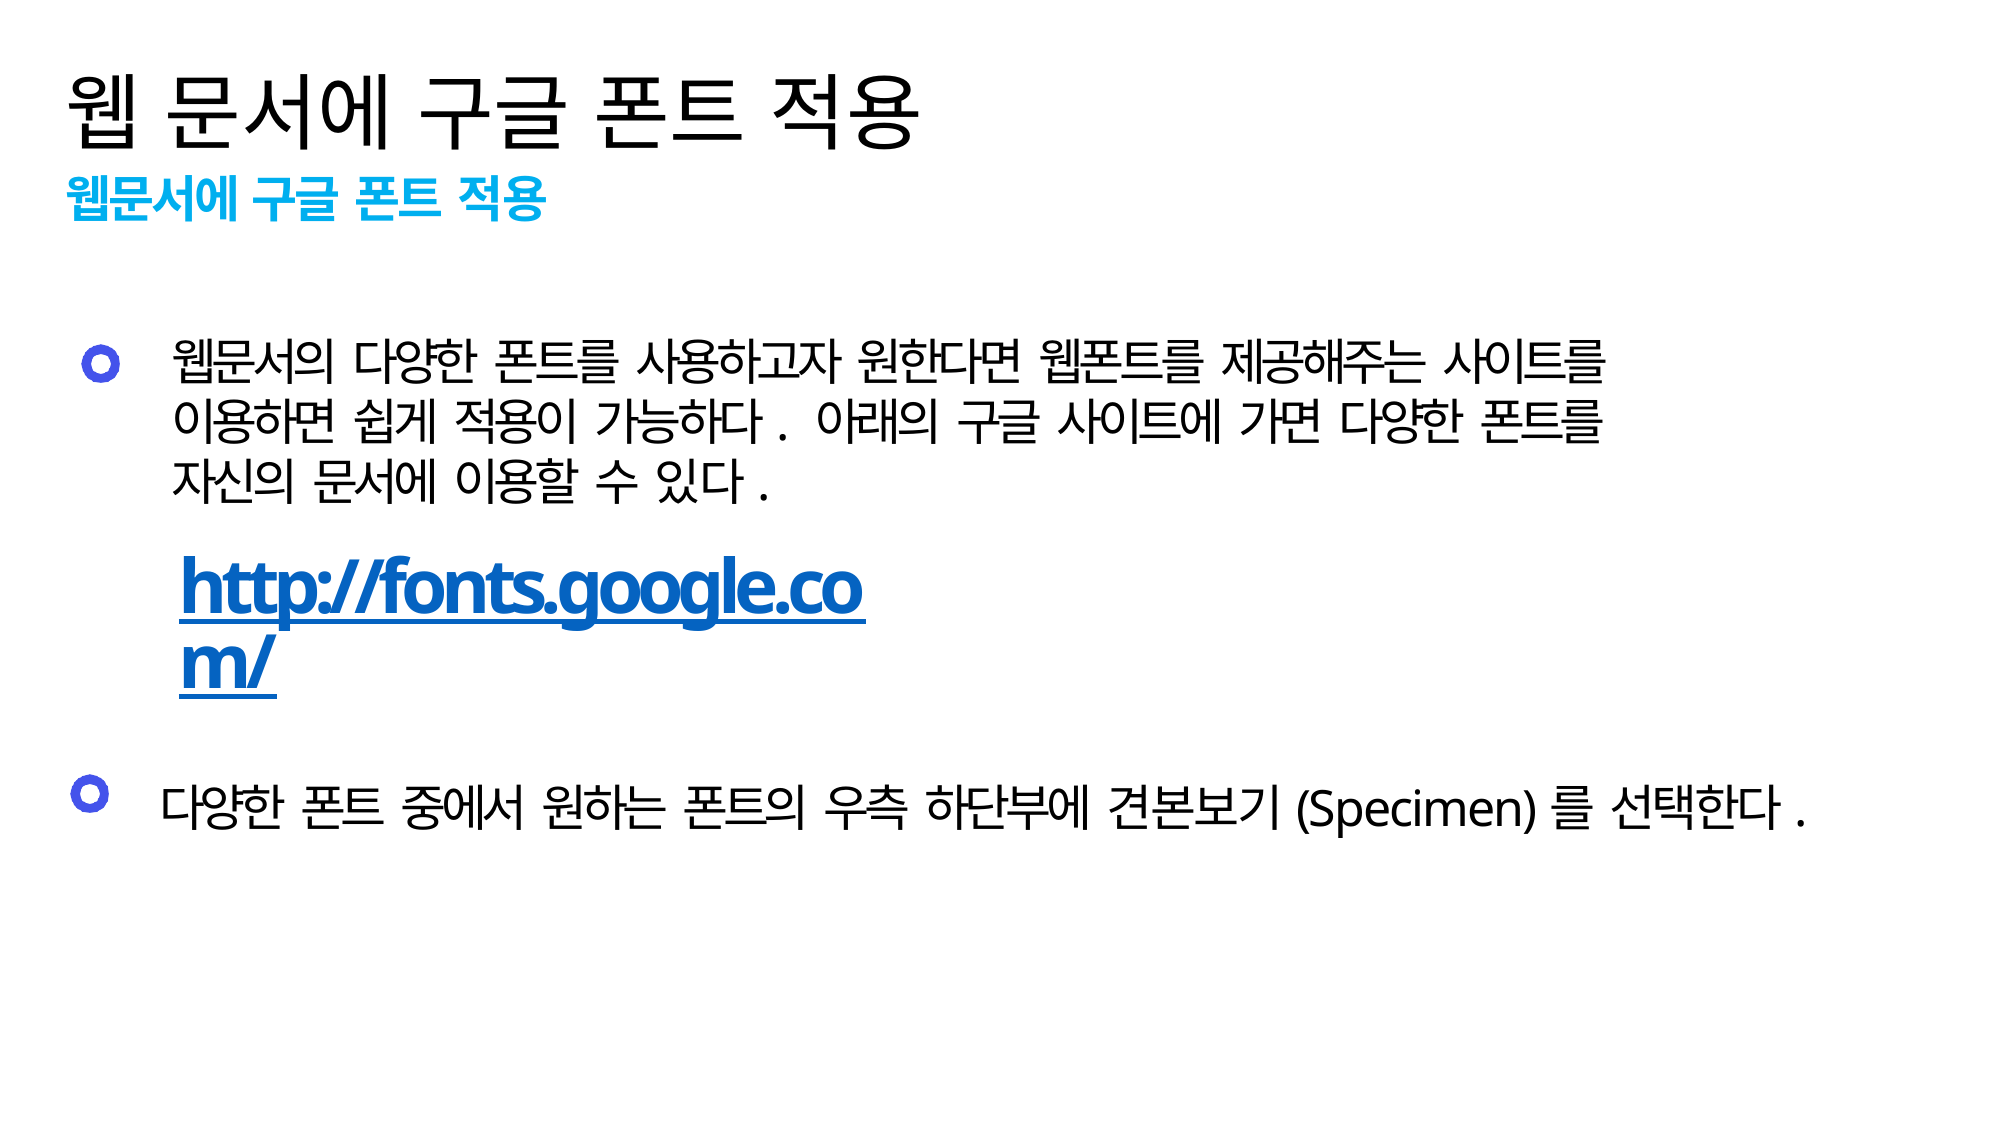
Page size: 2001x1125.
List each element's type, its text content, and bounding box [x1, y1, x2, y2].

text_box http://fonts.google.com/ [176, 536, 904, 641]
text_box 다양한 폰트 중에서 원하는 폰트의 우측 하단부에 견본보기(Specimen)를 선택한다. [157, 774, 1828, 837]
picture [70, 774, 109, 813]
text_box 웹문서의 다양한 폰트를 사용하고자 원한다면 웹폰트를 제공해주는 사이트를 이용하면 쉽게 적용이 가능하다. 아래의 구글 사이트에 가면 다양한 폰트를 자신의 문서에 이용할 수 있다. [100, 328, 1677, 511]
picture [81, 344, 120, 383]
text_box 웹문서에 구글 폰트 적용 [50, 160, 1051, 235]
text_box 웹 문서에 구글 폰트 적용 [50, 52, 1051, 160]
